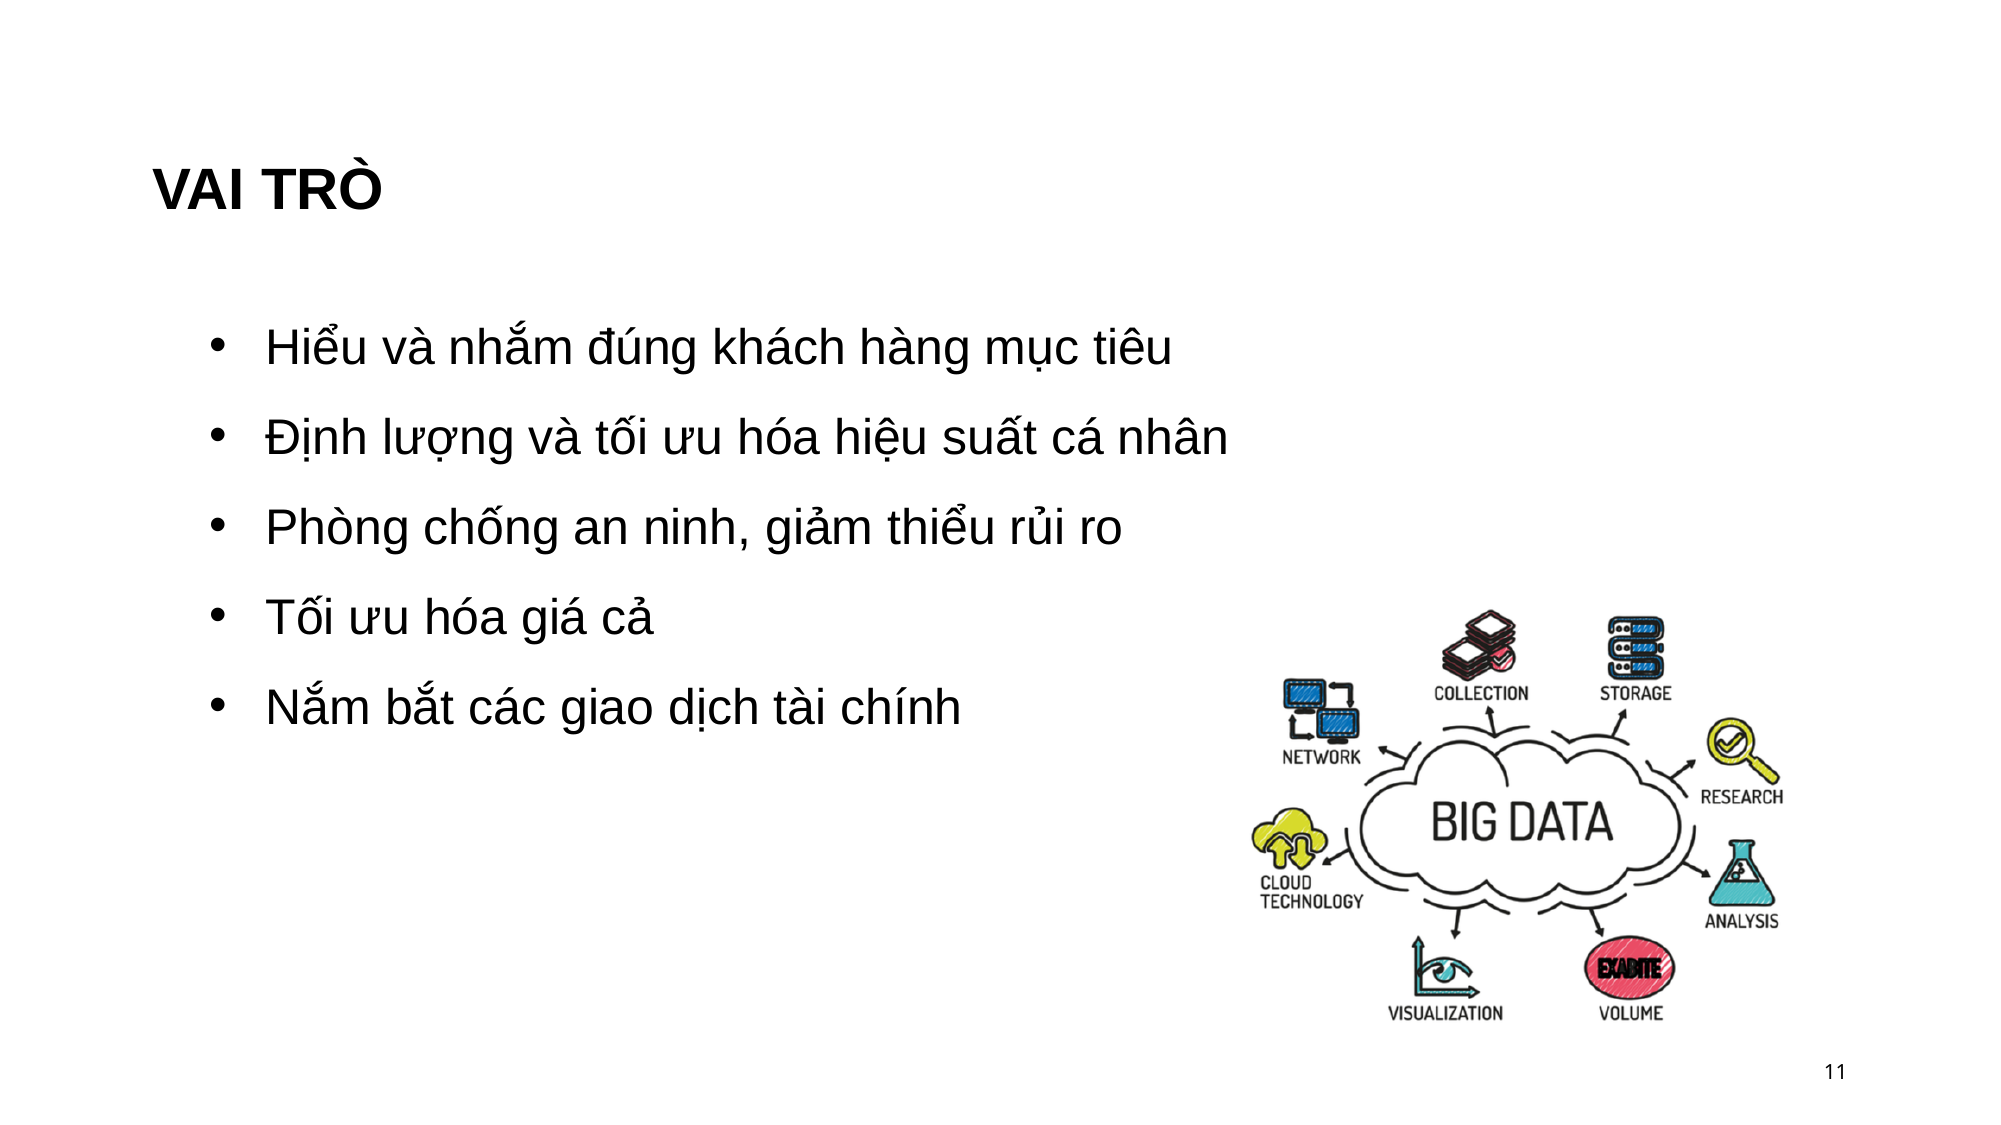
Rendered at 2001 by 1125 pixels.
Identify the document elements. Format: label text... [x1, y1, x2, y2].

title Vai trò [137, 59, 1863, 278]
picture [1165, 587, 1866, 1055]
slide_number 11 [1412, 1055, 1863, 1103]
text_box Hiểu và nhắm đúng khách hàng mục tiêu Định lượng và tối ưu hóa hiệu suất cá nhân Phòng chống an ninh, giảm thiểu rủi ro Tối ưu hóa giá cả Nắm bắt các giao dịch tài chính [194, 277, 1306, 742]
